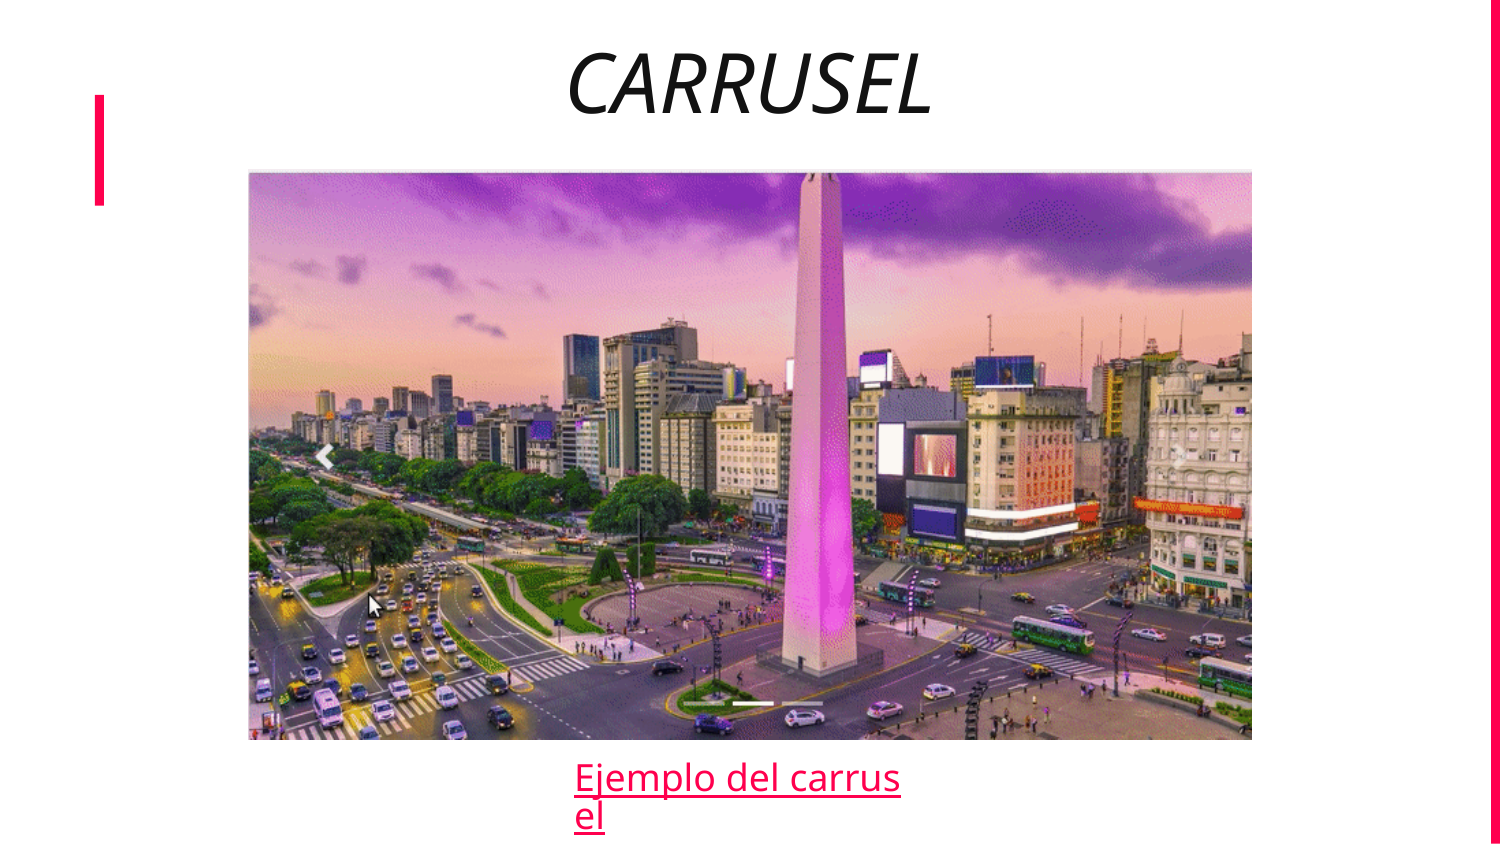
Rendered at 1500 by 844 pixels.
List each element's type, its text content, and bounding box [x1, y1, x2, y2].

text_box CARRUSEL [518, 0, 982, 115]
picture [247, 169, 1253, 740]
text_box Ejemplo del carrusel [559, 748, 922, 819]
